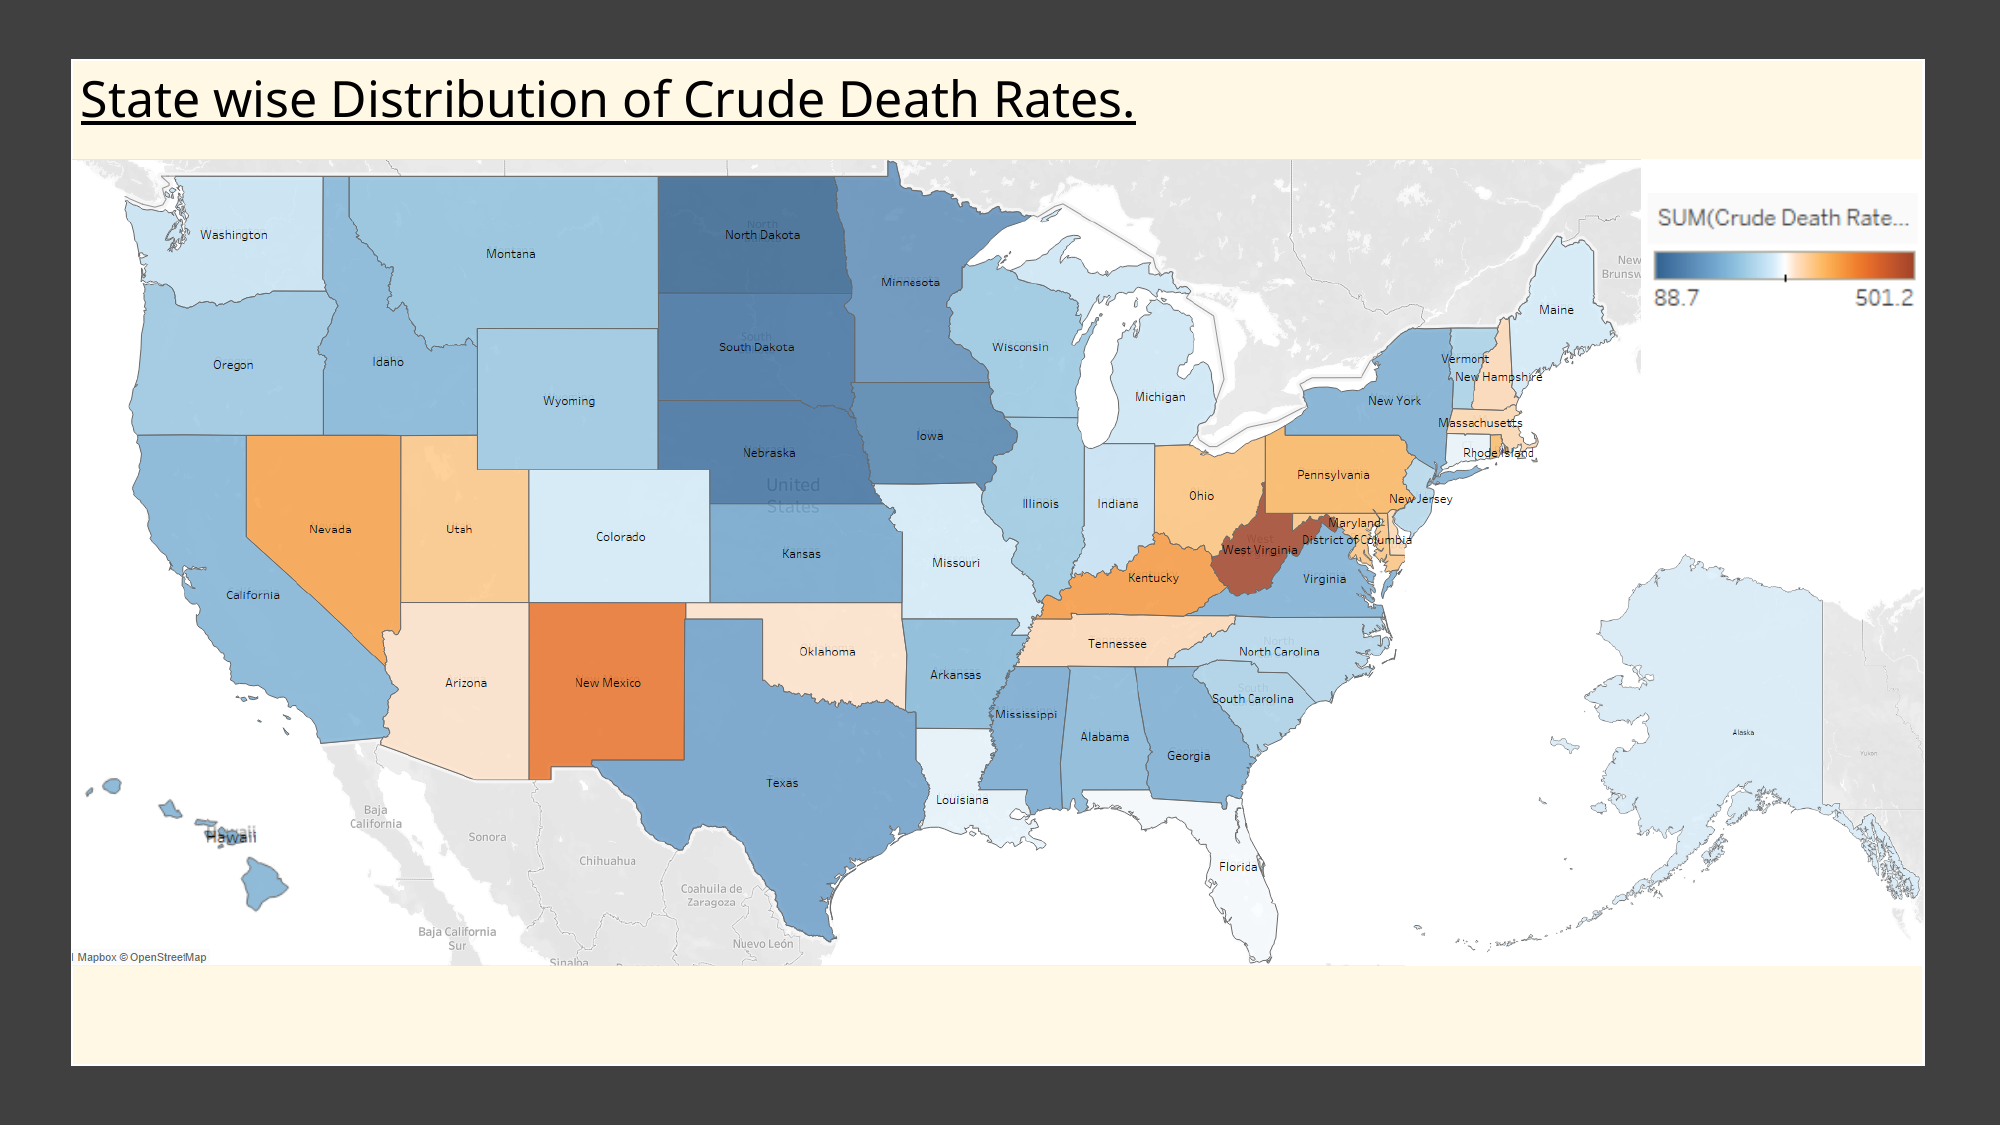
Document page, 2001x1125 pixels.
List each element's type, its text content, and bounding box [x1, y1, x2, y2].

text_box [1642, 159, 1925, 549]
text_box [71, 59, 1925, 1066]
text_box State wise Distribution of Crude Death Rates. [66, 59, 1924, 135]
picture [1647, 193, 1918, 317]
picture [72, 159, 1924, 966]
